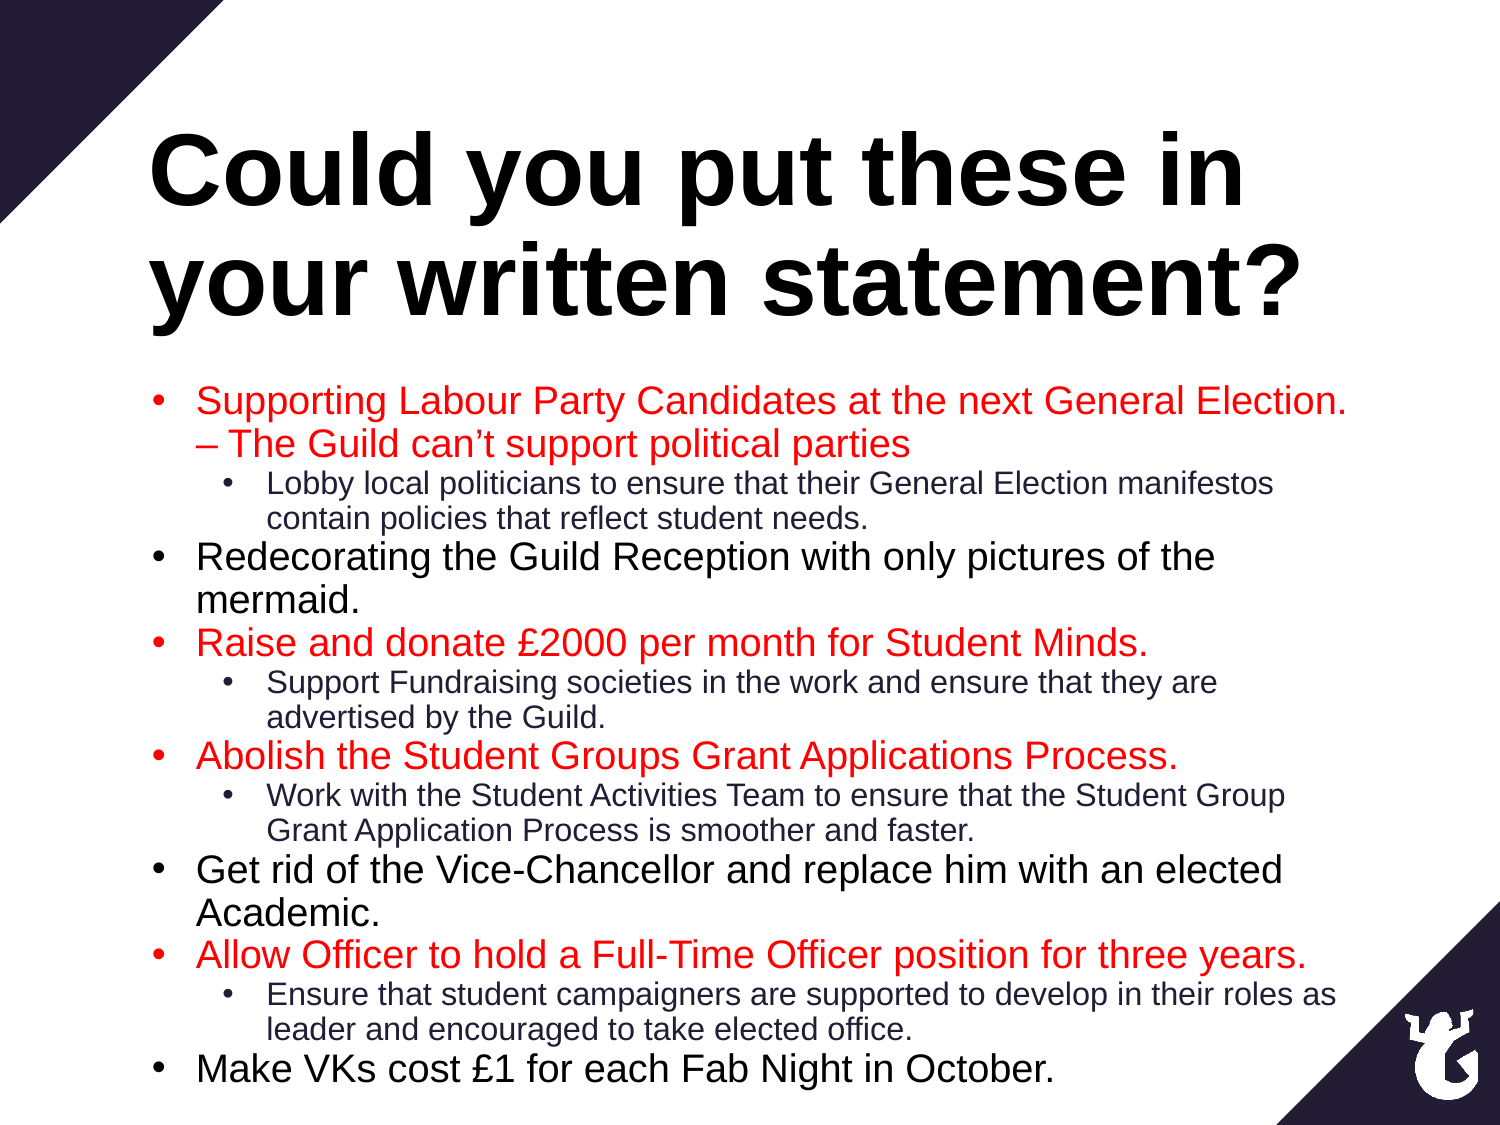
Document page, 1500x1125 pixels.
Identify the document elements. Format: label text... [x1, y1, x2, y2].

text_box [1274, 899, 1500, 1125]
picture [1405, 1009, 1478, 1100]
title Could you put these in your written statement? [114, 89, 1478, 346]
subtitle Supporting Labour Party Candidates at the next General Election. – The Guild can’t support political parties Lobby local politicians to ensure that their General Election manifestos contain policies that reflect student needs. Redecorating the Guild Reception with only pictures of the mermaid. Raise and donate £2000 per month for Student Minds. Support Fundraising societies in the work and ensure that they are advertised by the Guild. Abolish the Student Groups Grant Applications Process. Work with the Student Activities Team to ensure that the Student Group Grant Application Process is smoother and faster. Get rid of the Vice-Chancellor and replace him with an elected Academic. Allow Officer to hold a Full-Time Officer position for three years. Ensure that student campaigners are supported to develop in their roles as leader and encouraged to take elected office. Make VKs cost £1 for each Fab Night in October. [119, 372, 1389, 1100]
text_box [0, 0, 225, 225]
